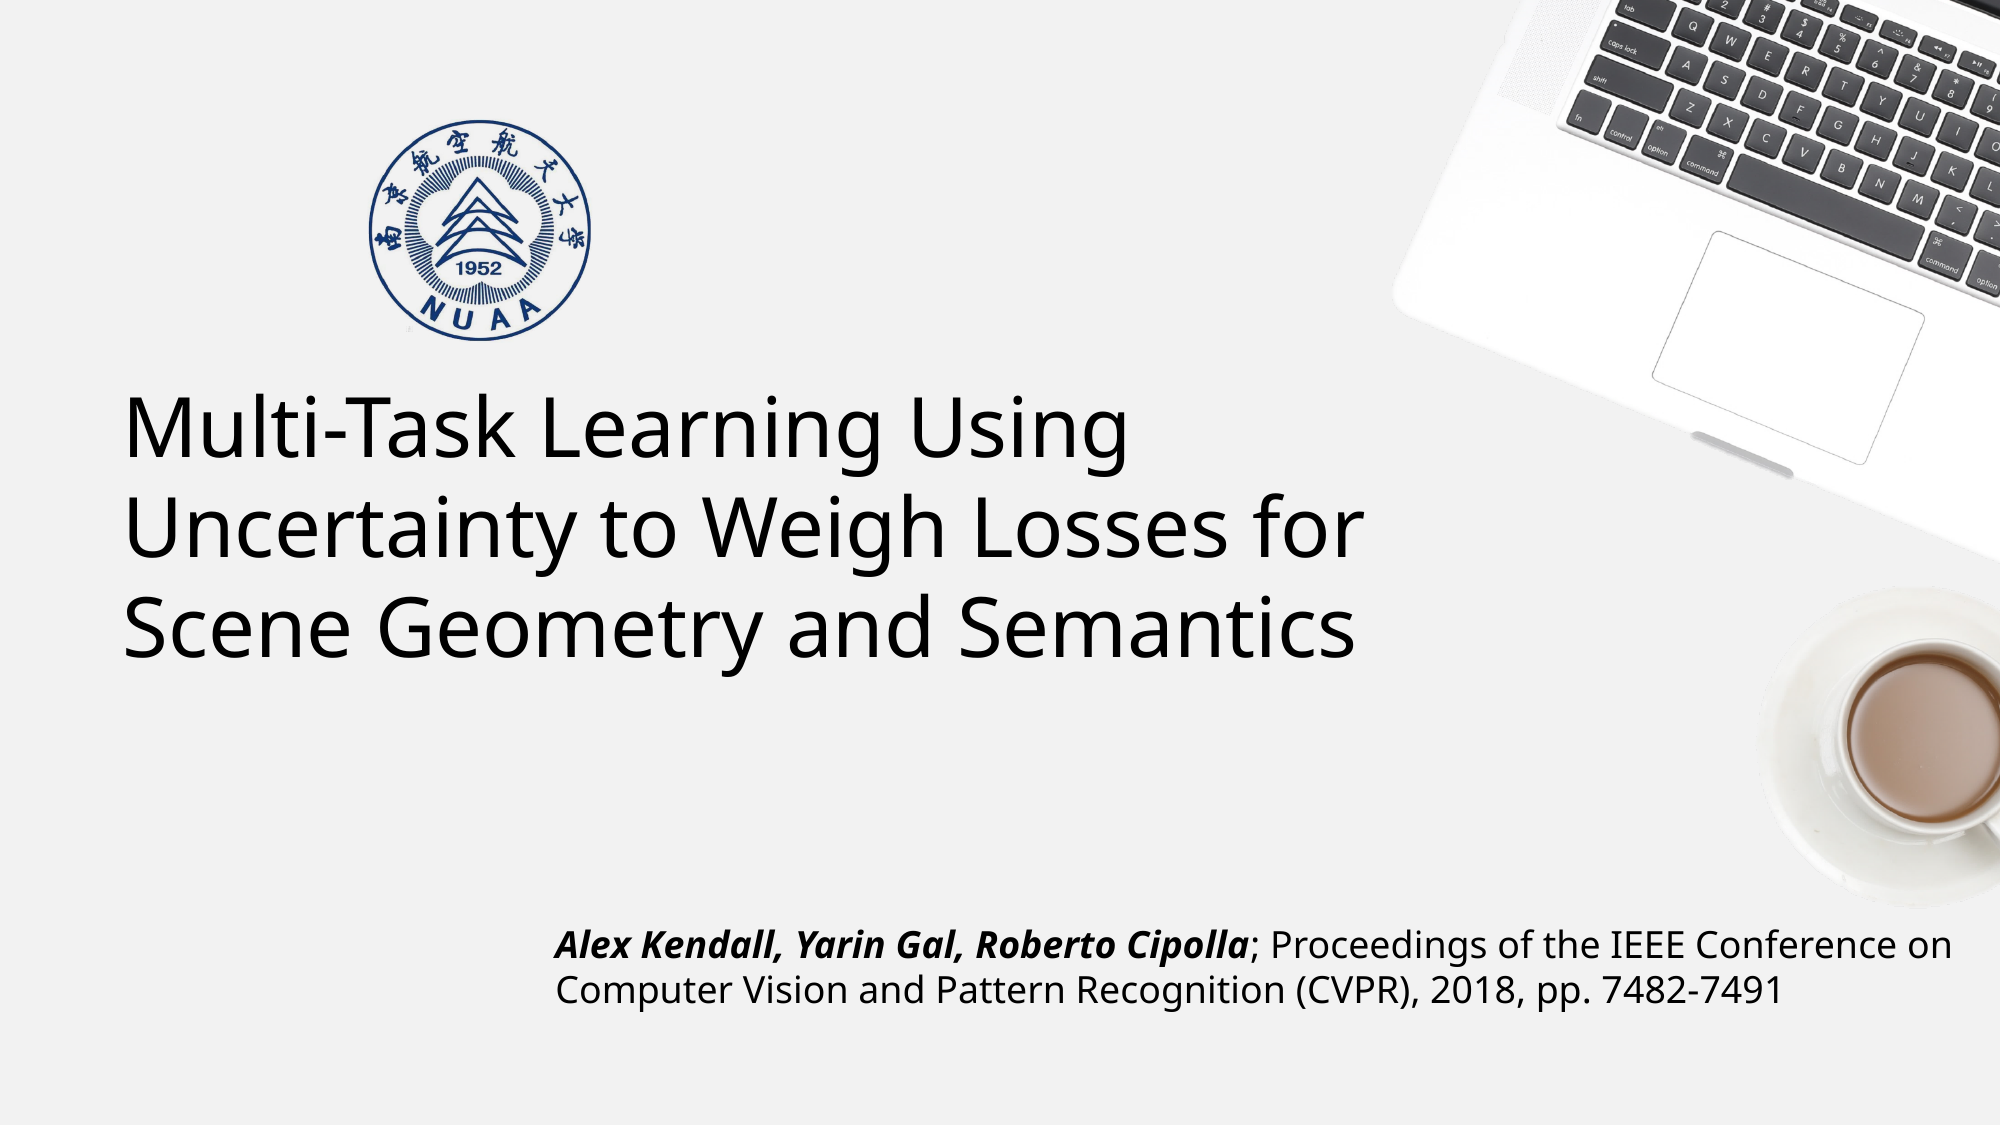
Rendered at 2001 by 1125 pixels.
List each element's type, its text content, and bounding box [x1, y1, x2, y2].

picture [360, 114, 599, 344]
picture [711, 0, 2000, 992]
text_box Alex Kendall, Yarin Gal, Roberto Cipolla; Proceedings of the IEEE Conference on Computer Vision and Pattern Recognition (CVPR), 2018, pp. 7482-7491 [540, 913, 1979, 1019]
text_box Multi-Task Learning Using Uncertainty to Weigh Losses for Scene Geometry and Semantics [107, 366, 711, 682]
